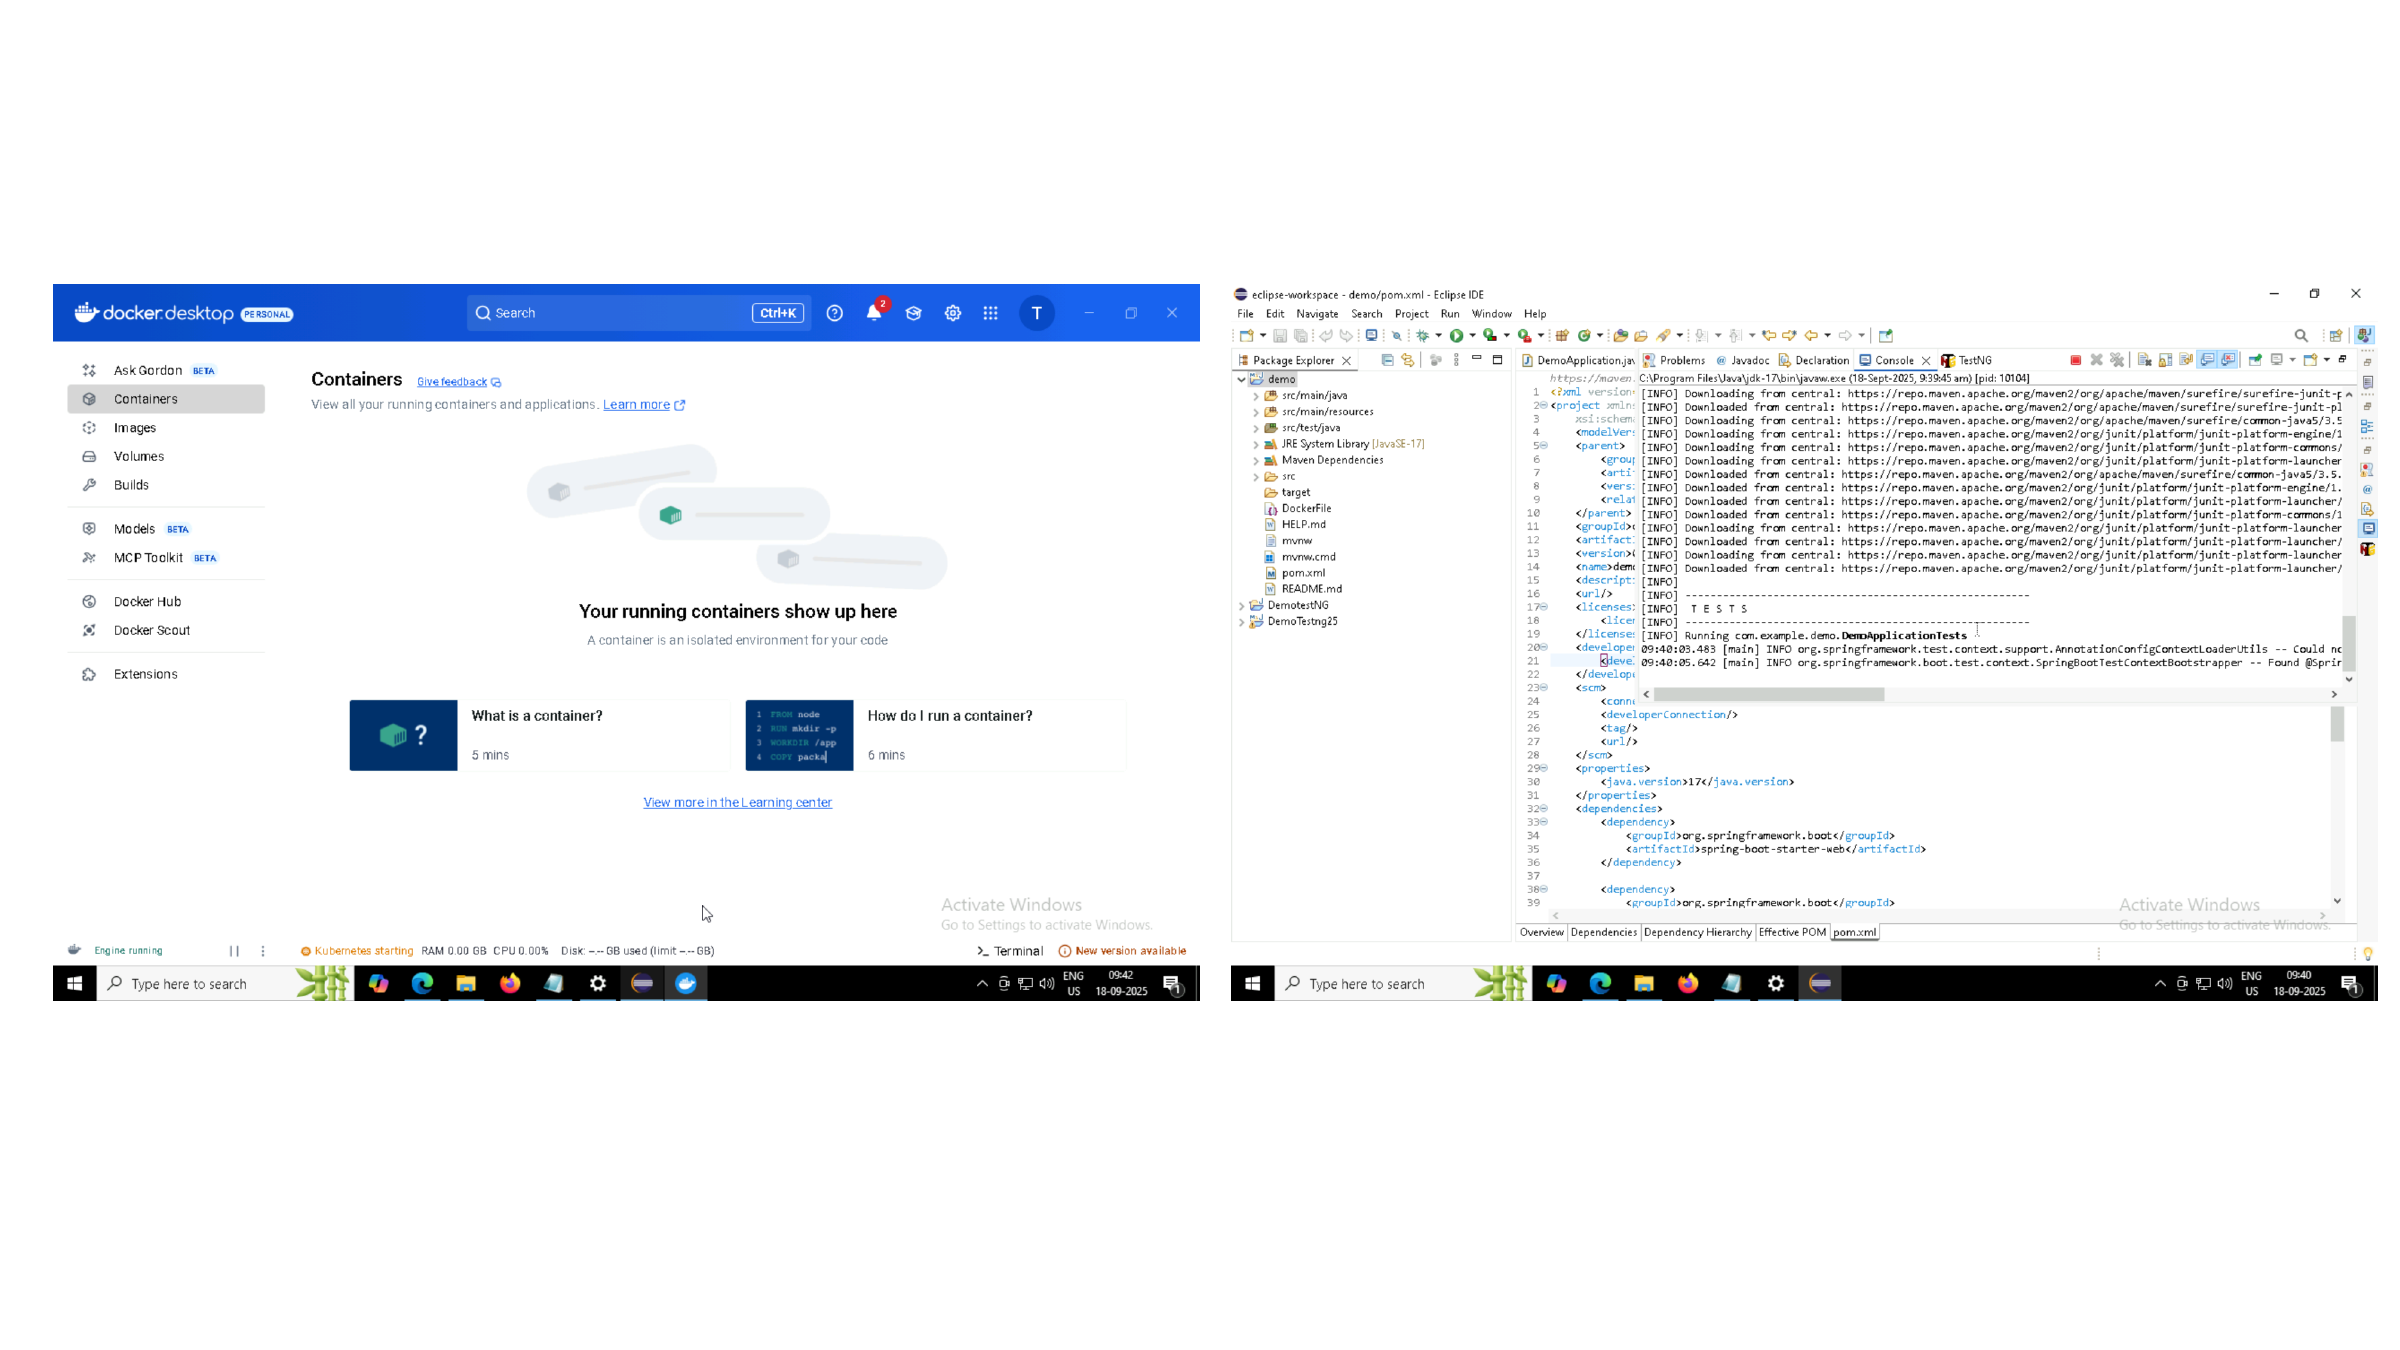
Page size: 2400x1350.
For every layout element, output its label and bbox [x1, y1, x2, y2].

picture [1231, 284, 2378, 1001]
picture [53, 284, 1200, 1001]
